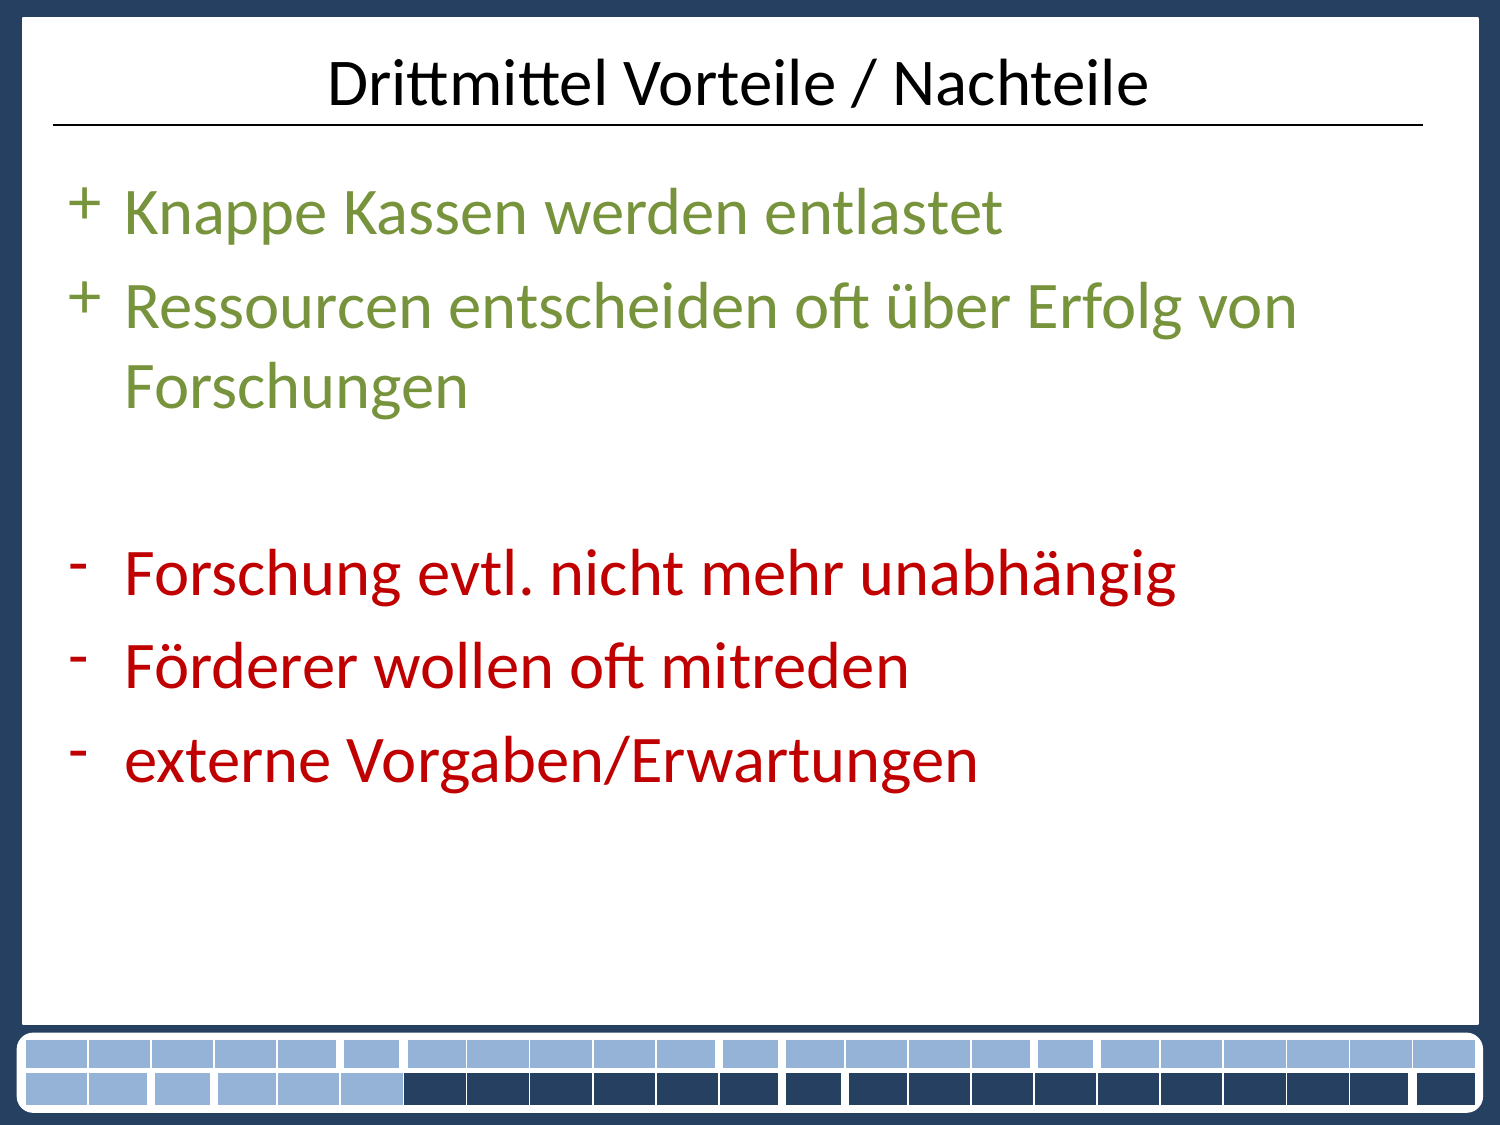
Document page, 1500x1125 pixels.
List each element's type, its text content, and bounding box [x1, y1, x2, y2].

table_cell [594, 1073, 655, 1105]
table_cell [1161, 1073, 1222, 1105]
table_cell [1417, 1073, 1475, 1105]
table_header [1038, 1040, 1093, 1068]
table_cell [1035, 1073, 1096, 1105]
table_header [278, 1040, 336, 1068]
table_cell [1098, 1073, 1159, 1105]
table_cell [278, 1073, 339, 1105]
table_header [1224, 1040, 1286, 1068]
table_header [344, 1040, 399, 1068]
table_header [89, 1040, 150, 1068]
table_header [846, 1040, 907, 1068]
title Drittmittel Vorteile / Nachteile [53, 30, 1425, 127]
table_header [1161, 1040, 1222, 1068]
table_header [152, 1040, 213, 1068]
table_header [26, 1040, 87, 1068]
text_box [19, 1038, 1481, 1111]
table_cell [972, 1073, 1033, 1105]
table_cell [1287, 1073, 1349, 1105]
table_cell [89, 1073, 147, 1105]
table_cell [467, 1073, 529, 1105]
table_header [1350, 1040, 1412, 1068]
table_header [594, 1040, 655, 1068]
table_header [786, 1040, 844, 1068]
table_header [909, 1040, 970, 1068]
table_header [530, 1040, 592, 1068]
table_cell [720, 1073, 778, 1105]
table_cell [1350, 1073, 1408, 1105]
table_cell [657, 1073, 718, 1105]
table_header [972, 1040, 1030, 1068]
table_cell [404, 1073, 466, 1105]
table_cell [786, 1073, 841, 1105]
table_cell [1224, 1073, 1286, 1105]
table_header [1413, 1040, 1475, 1068]
table_cell [26, 1073, 87, 1105]
table_header [408, 1040, 466, 1068]
table_cell [530, 1073, 592, 1105]
table_header [1287, 1040, 1349, 1068]
table_cell [849, 1073, 907, 1105]
table_header [215, 1040, 276, 1068]
table_cell [341, 1073, 403, 1105]
table_cell [155, 1073, 210, 1105]
table_header [467, 1040, 529, 1068]
table_header [1101, 1040, 1159, 1068]
table_cell [218, 1073, 276, 1105]
table_cell [909, 1073, 970, 1105]
table_header [723, 1040, 778, 1068]
list Knappe Kassen werden entlastet Ressourcen entscheiden oft über Erfolg von Forschungen Forschung evtl. nicht mehr unabhängig Förderer wollen oft mitreden externe Vorgaben/Erwartungen [53, 160, 1425, 988]
table_header [657, 1040, 715, 1068]
